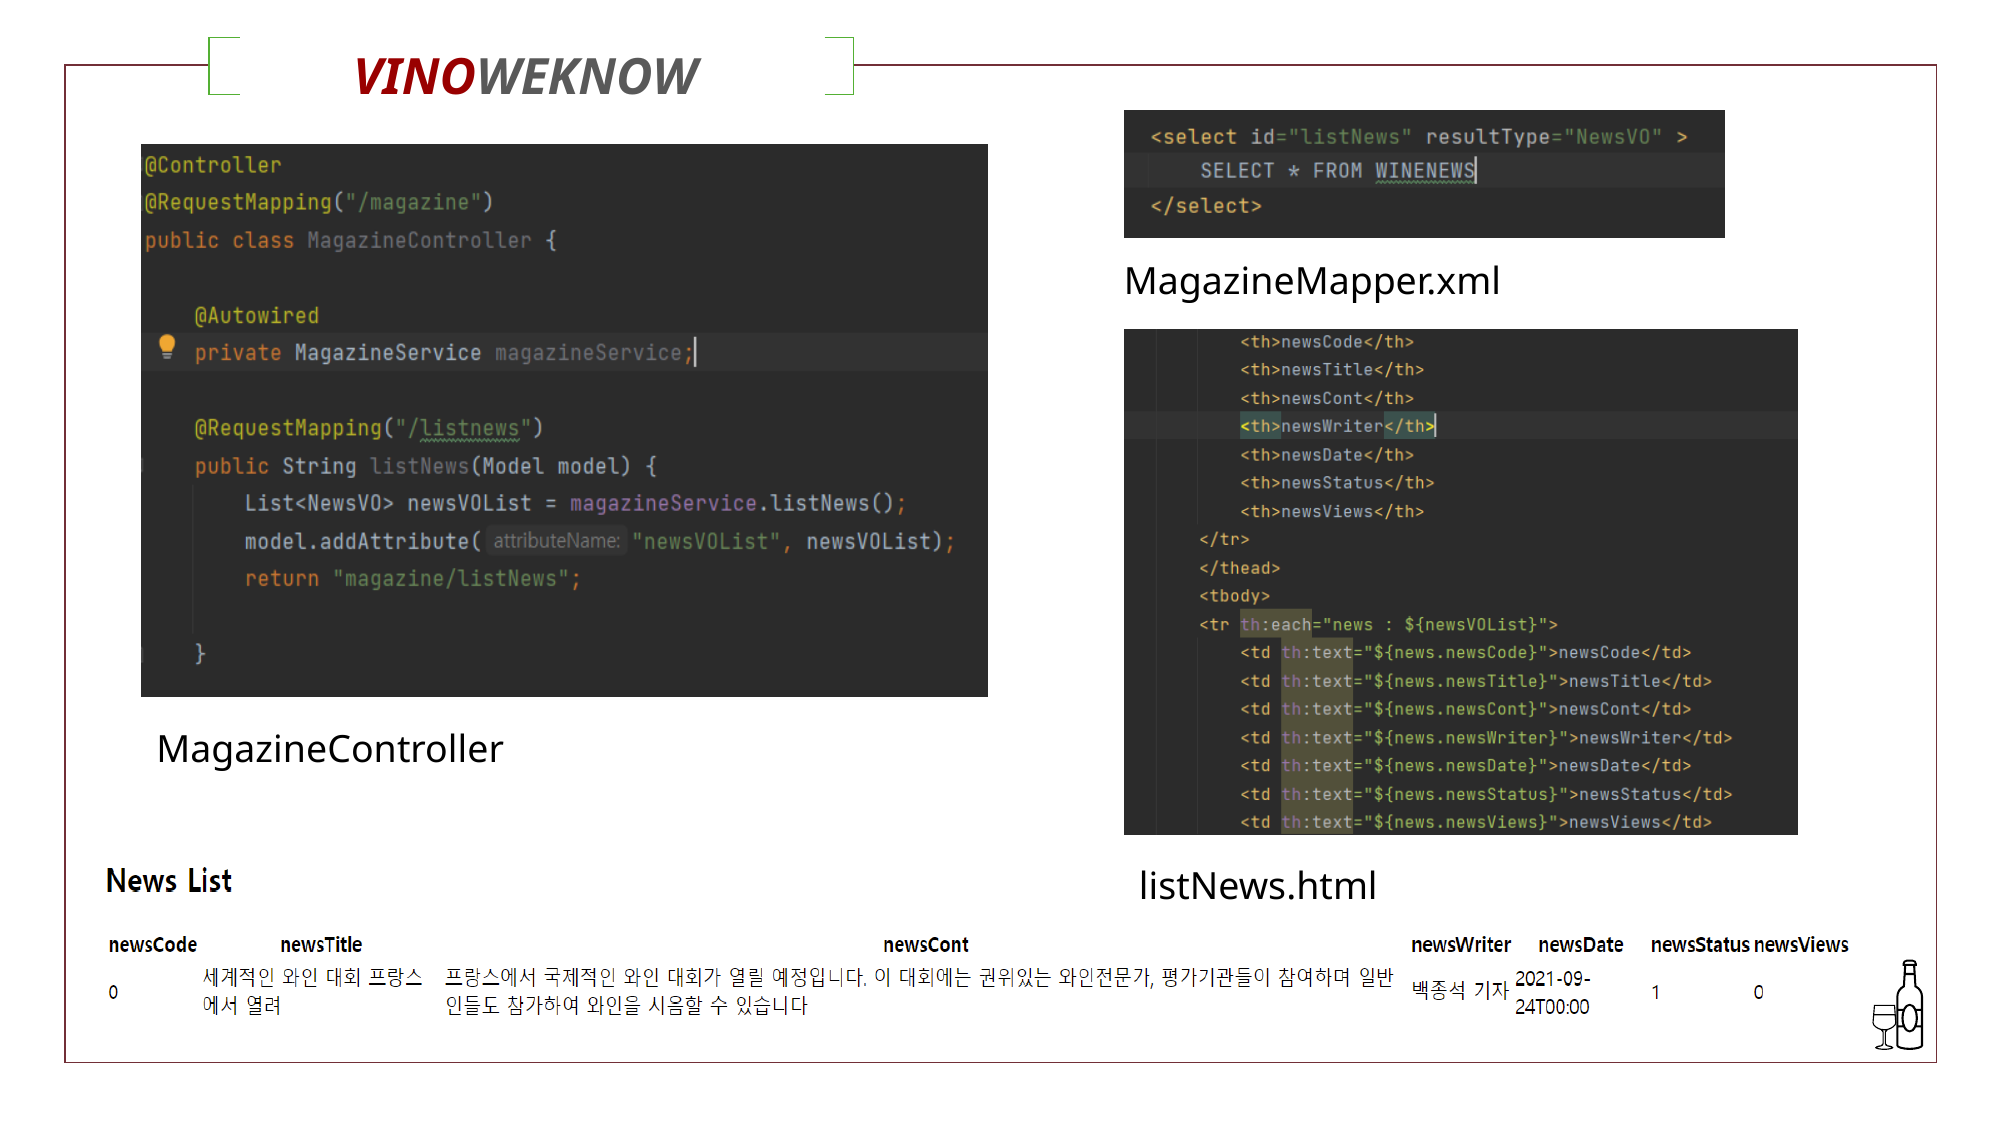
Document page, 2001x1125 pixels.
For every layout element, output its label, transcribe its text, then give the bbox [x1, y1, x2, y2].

text_box MagazineController [141, 717, 812, 777]
text_box [64, 64, 1937, 1064]
picture [102, 854, 1854, 1041]
picture [141, 144, 989, 697]
table_header [210, 38, 215, 94]
text_box MagazineMapper.xml [1109, 249, 1533, 310]
picture [1124, 329, 1798, 835]
picture [1124, 110, 1725, 238]
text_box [1872, 959, 1923, 1050]
text_box VINOWEKNOW [215, 7, 848, 112]
table_header [848, 38, 853, 94]
